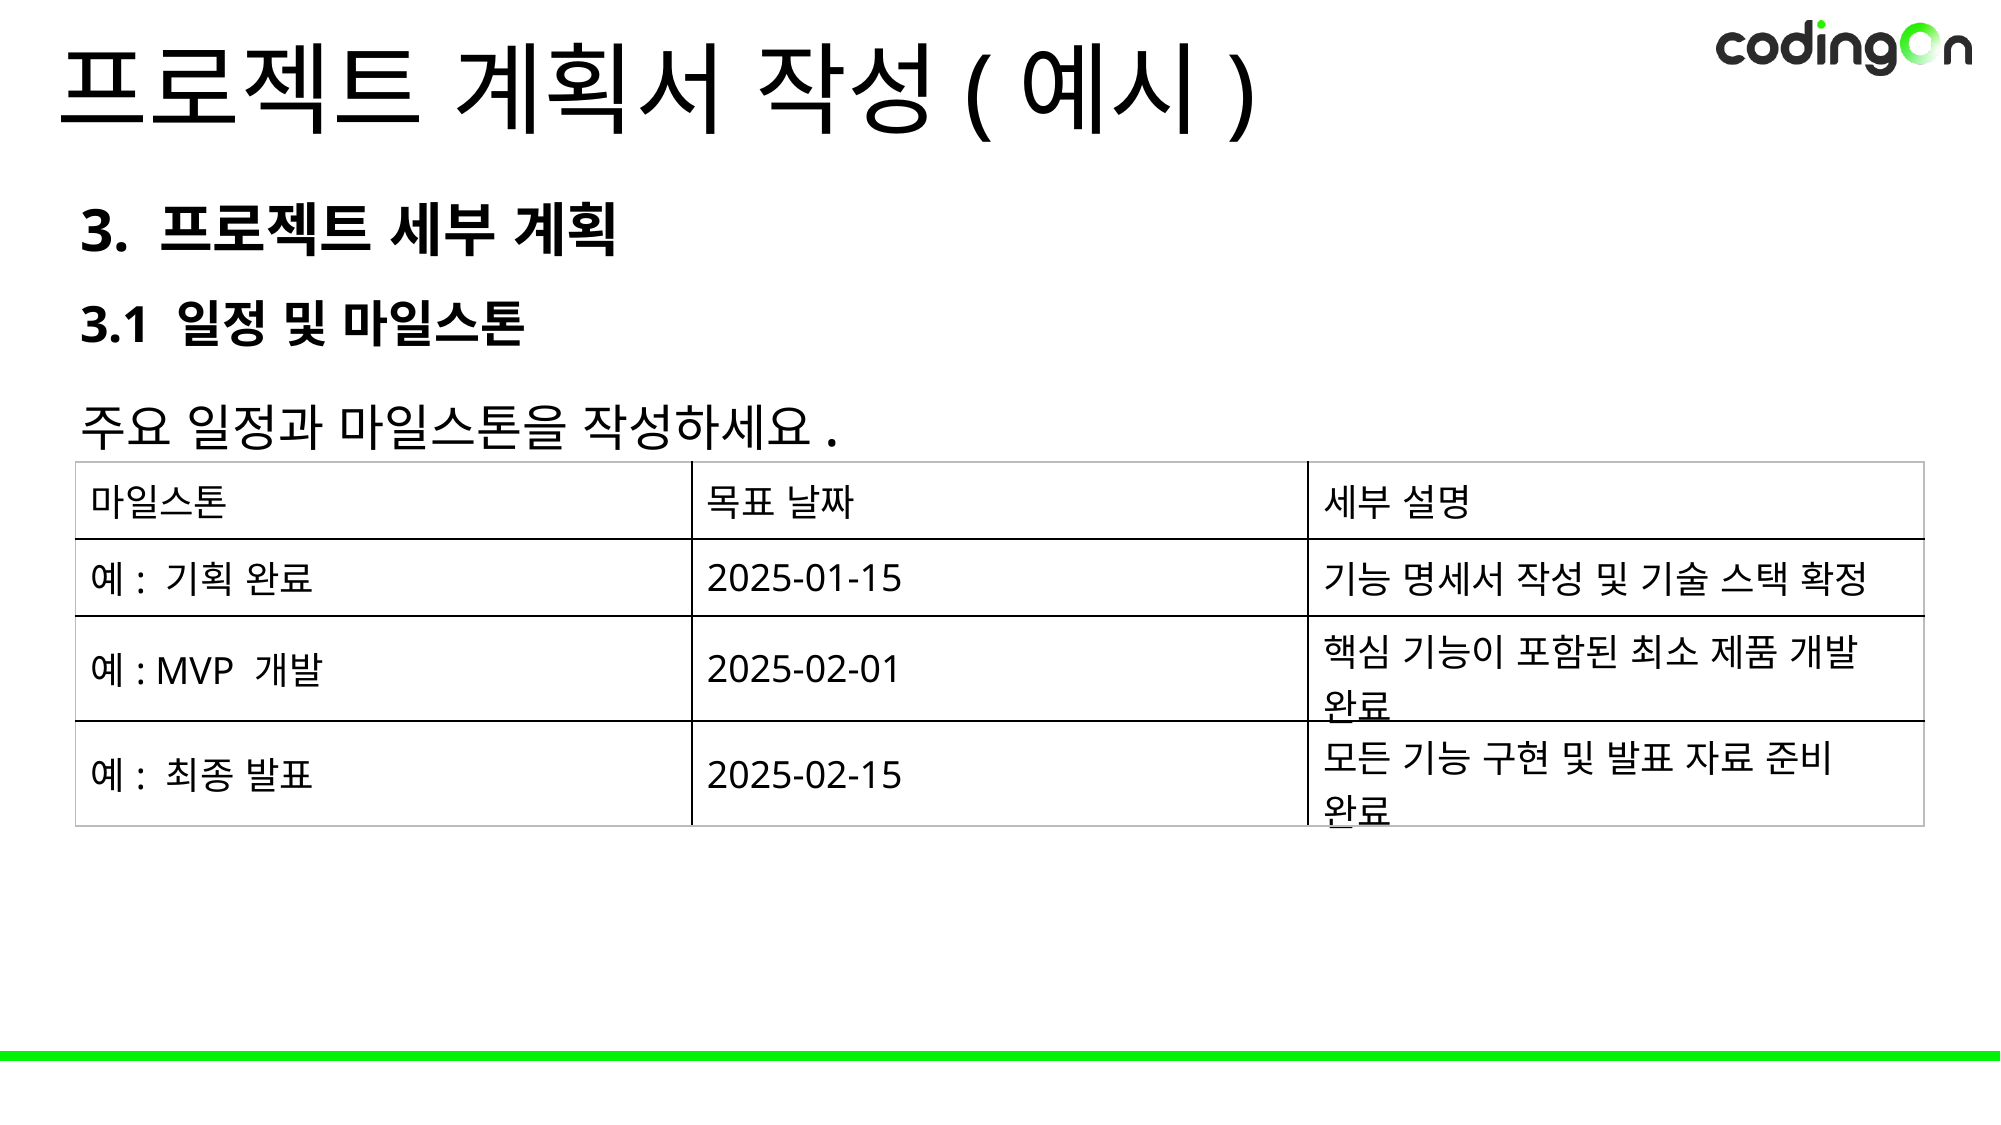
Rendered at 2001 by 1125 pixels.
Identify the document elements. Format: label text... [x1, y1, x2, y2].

title 프로젝트 계획서 작성(예시) [41, 0, 1767, 188]
table_cell 예: MVP 개발 [76, 617, 691, 720]
picture [1767, 20, 1972, 76]
table_cell 2025-02-15 [693, 722, 1307, 825]
table_cell 기능 명세서 작성 및 기술 스택 확정 [1309, 540, 1923, 615]
table_cell 모든 기능 구현 및 발표 자료 준비 완료 [1309, 722, 1923, 825]
table_cell 2025-02-01 [693, 617, 1307, 720]
table_header 마일스톤 [76, 463, 691, 538]
table_header 목표 날짜 [693, 463, 1307, 538]
table_header 세부 설명 [1309, 463, 1923, 538]
table_cell 핵심 기능이 포함된 최소 제품 개발 완료 [1309, 617, 1923, 720]
table_cell 2025-01-15 [693, 540, 1307, 615]
text_box 3. 프로젝트 세부 계획 3.1 일정 및 마일스톤 주요 일정과 마일스톤을 작성하세요. [65, 150, 1935, 466]
table_cell 예: 기획 완료 [76, 540, 691, 615]
table_cell 예: 최종 발표 [76, 722, 691, 825]
